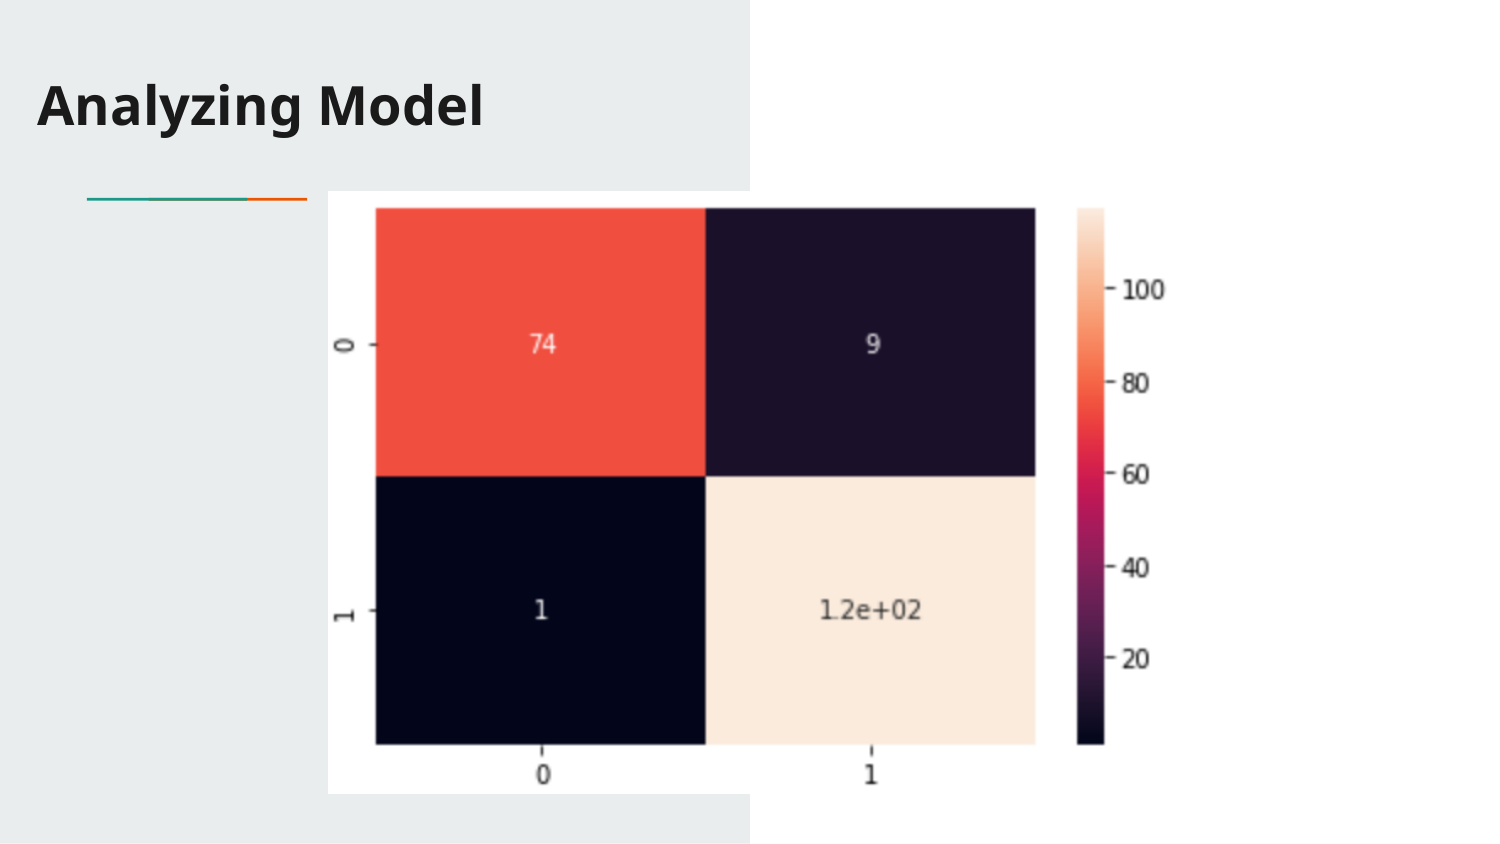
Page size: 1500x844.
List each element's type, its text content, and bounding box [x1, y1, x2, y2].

picture [328, 191, 1172, 794]
title Analyzing Model [22, 14, 687, 192]
